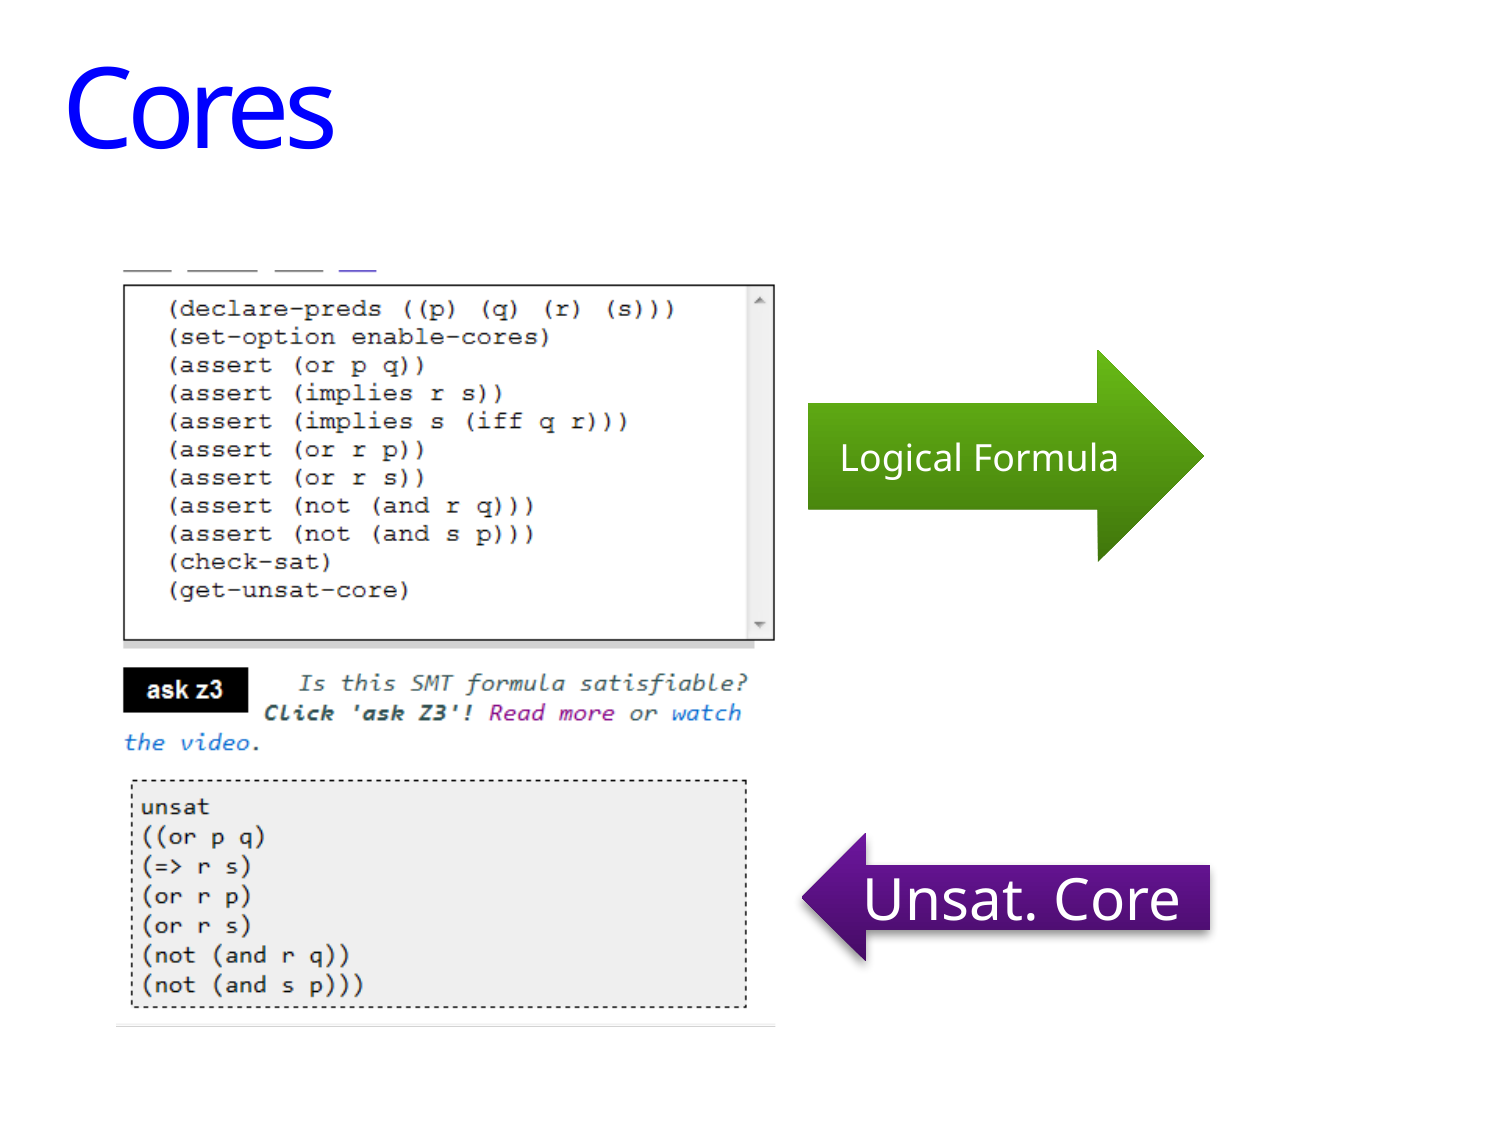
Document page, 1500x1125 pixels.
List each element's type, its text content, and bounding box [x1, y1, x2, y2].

text_box Cores [62, 37, 1438, 176]
text_box Unsat. Core [801, 833, 1211, 962]
text_box Logical Formula [808, 350, 1204, 562]
picture [115, 270, 776, 1027]
